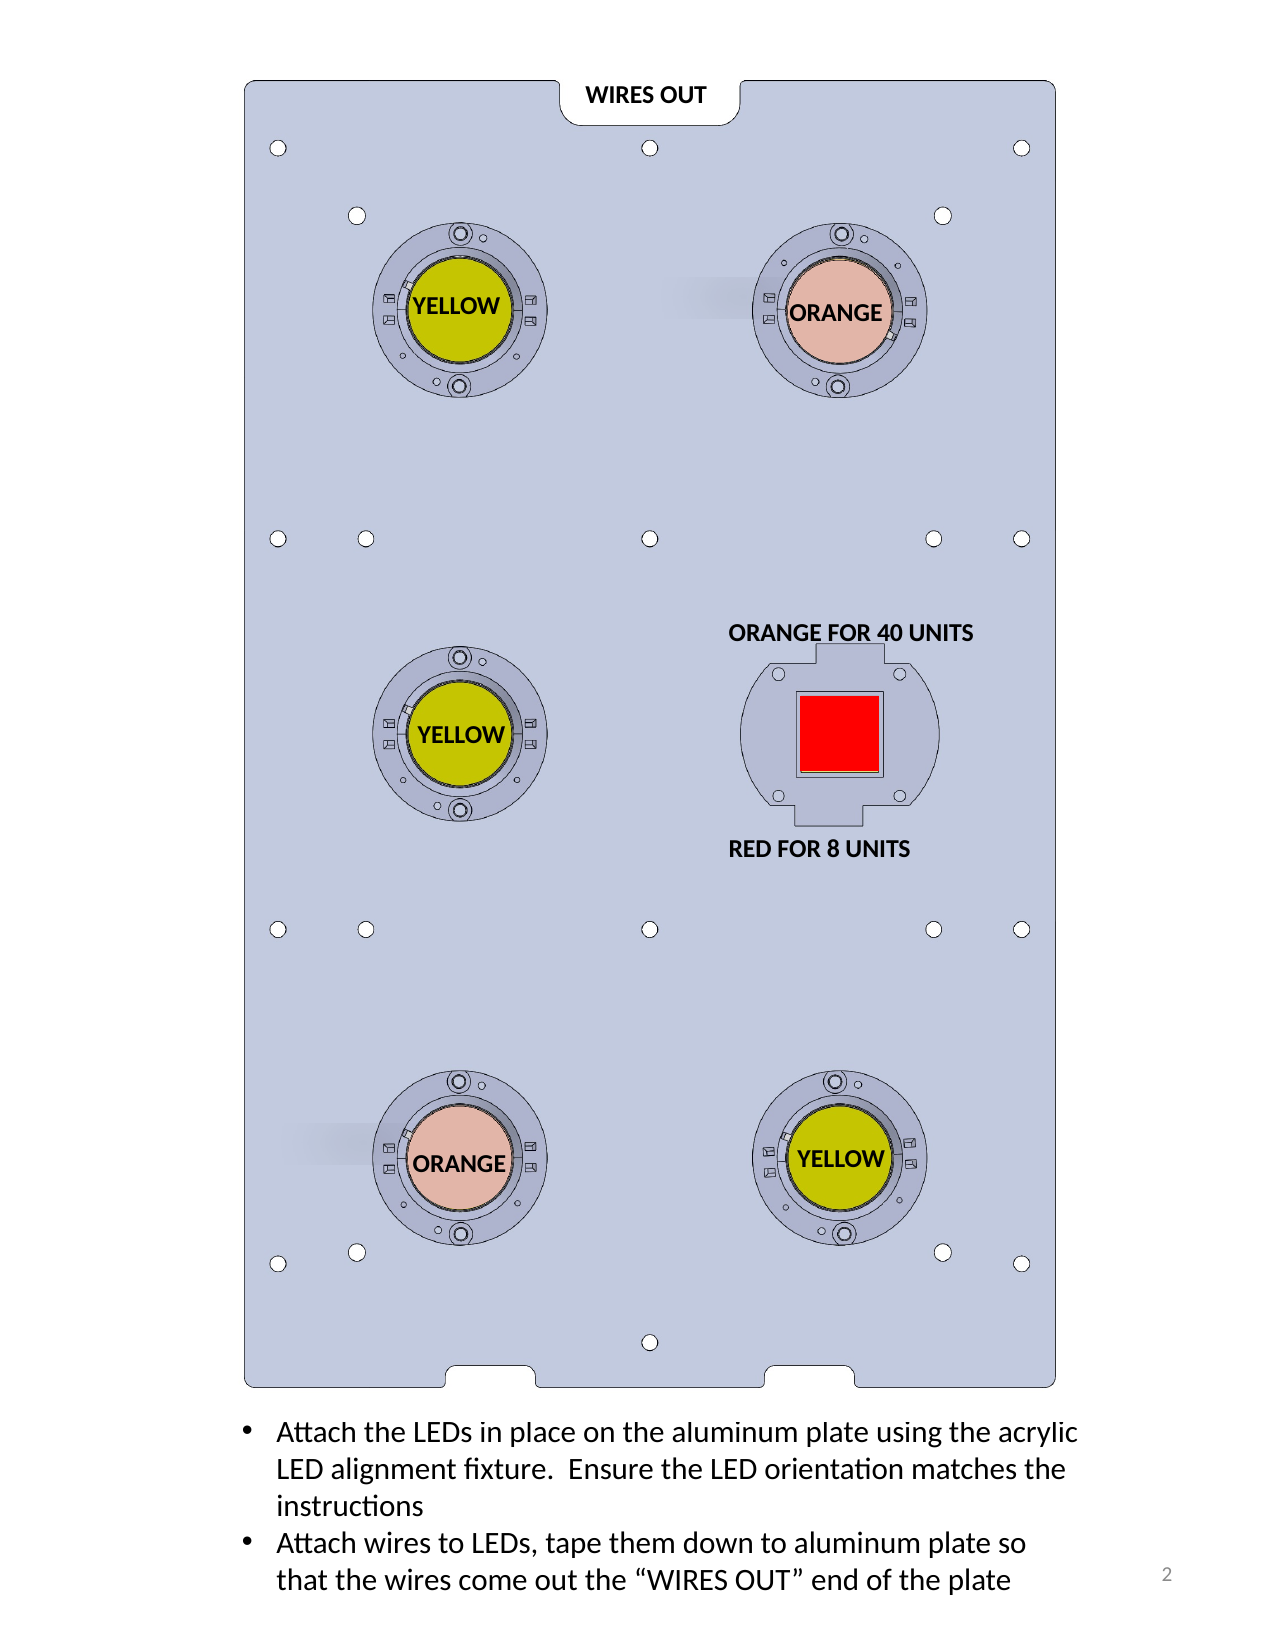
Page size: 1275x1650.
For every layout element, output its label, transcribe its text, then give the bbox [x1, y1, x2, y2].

text_box Attach the LEDs in place on the aluminum plate using the acrylic LED alignment fixture. Ensure the LED orientation matches the instructions Attach wires to LEDs, tape them down to aluminum plate so that the wires come out the “WIRES OUT” end of the plate [227, 1422, 1095, 1605]
slide_number 2 [900, 1529, 1188, 1618]
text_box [219, 61, 1095, 1422]
